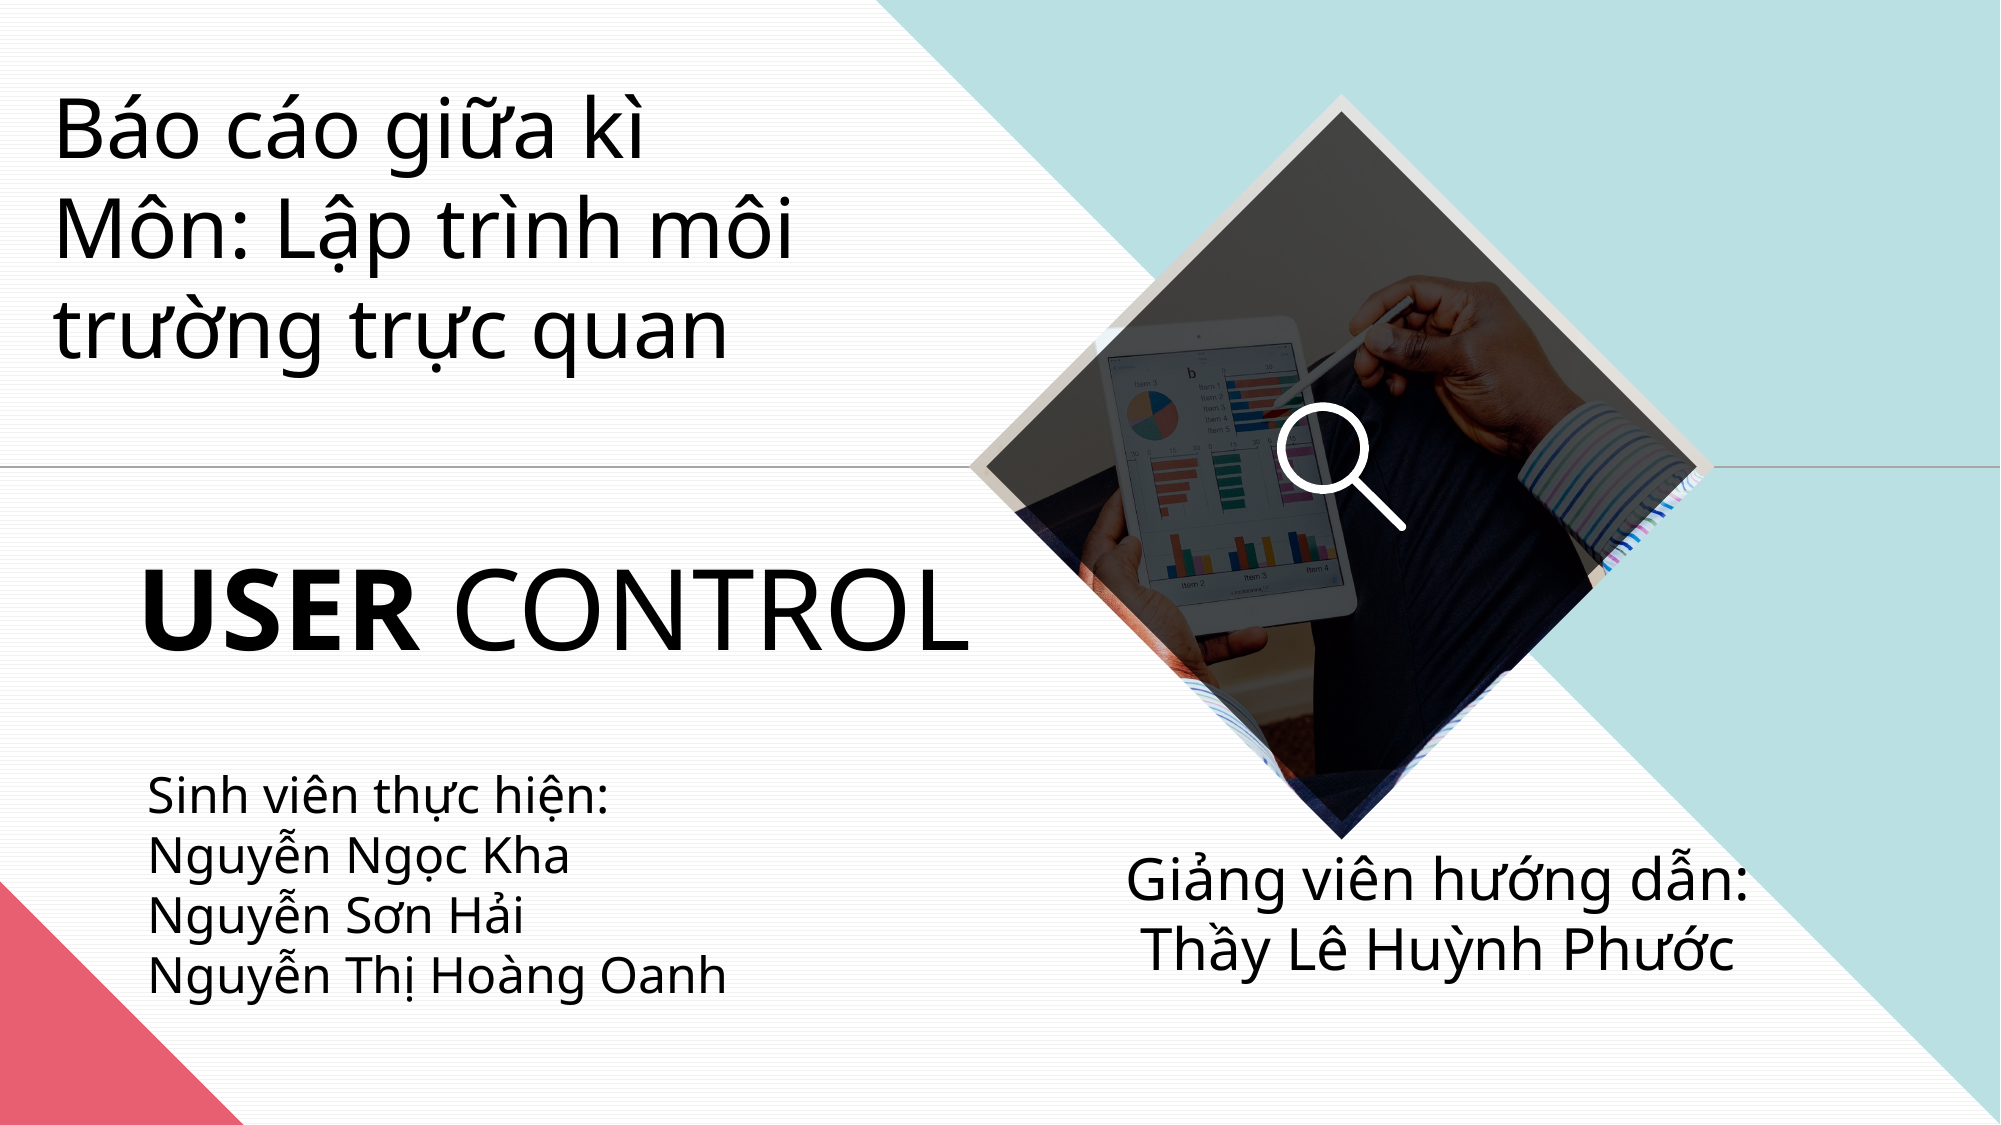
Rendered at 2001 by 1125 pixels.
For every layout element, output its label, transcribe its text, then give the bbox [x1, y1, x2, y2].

text_box Giảng viên hướng dẫn: Thầy Lê Huỳnh Phước [1047, 826, 1829, 998]
text_box Sinh viên thực hiện: Nguyễn Ngọc Kha Nguyễn Sơn Hải Nguyễn Thị Hoàng Oanh [147, 763, 876, 1004]
text_box [874, 0, 2000, 466]
text_box USER CONTROL [121, 530, 968, 681]
text_box Báo cáo giữa kì Môn: Lập trình môi trường trực quan [37, 67, 1108, 383]
text_box [1715, 468, 2000, 1125]
text_box [0, 879, 246, 1125]
picture [968, 93, 1715, 840]
